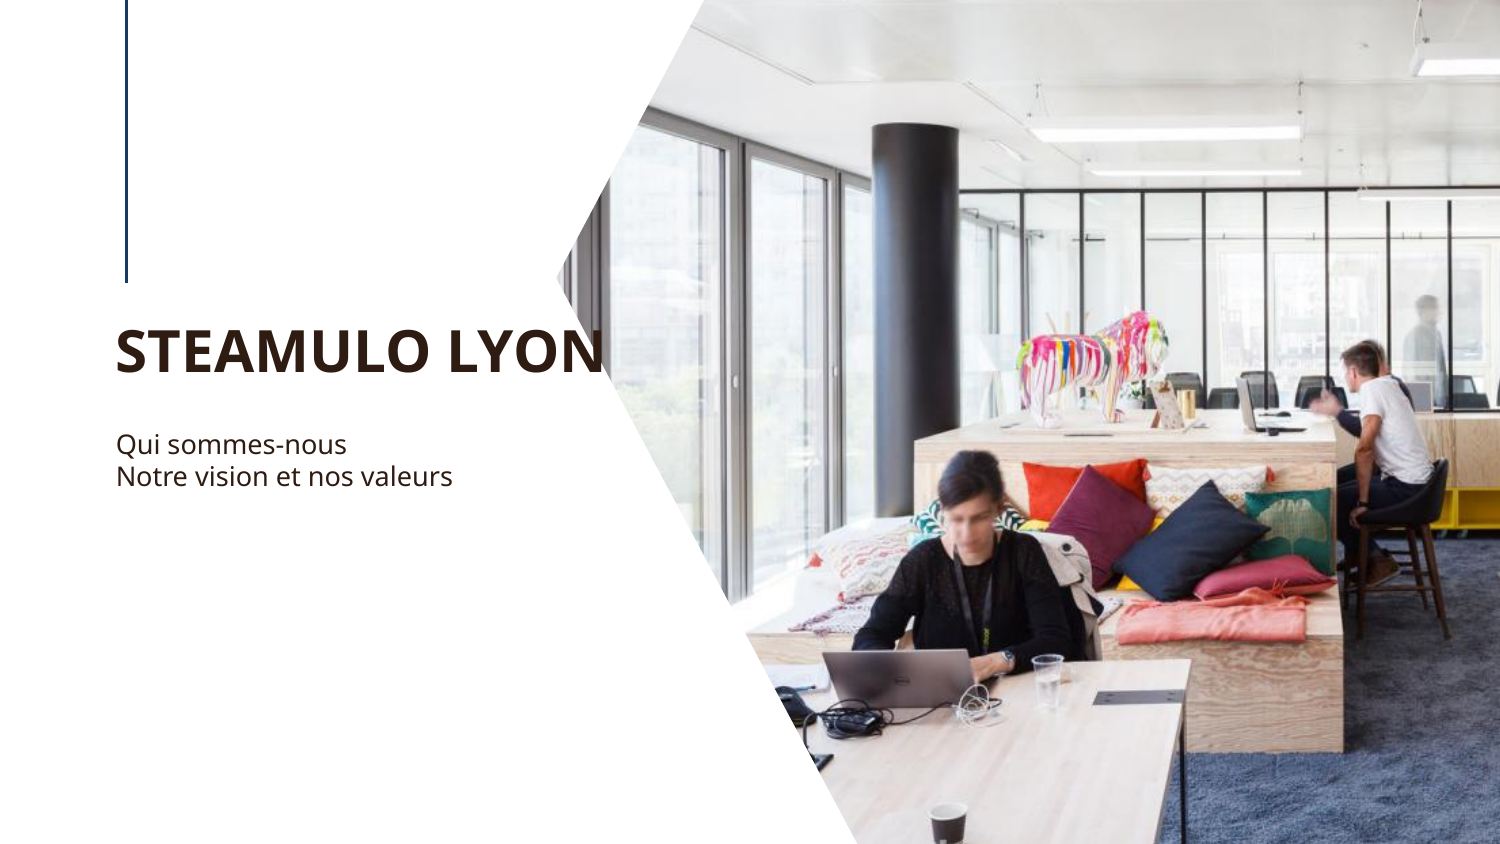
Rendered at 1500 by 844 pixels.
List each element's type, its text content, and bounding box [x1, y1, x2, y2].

subtitle Qui sommes-nous Notre vision et nos valeurs [100, 399, 550, 673]
picture [555, 0, 1500, 844]
title STEAMULO LYON [100, 258, 550, 399]
